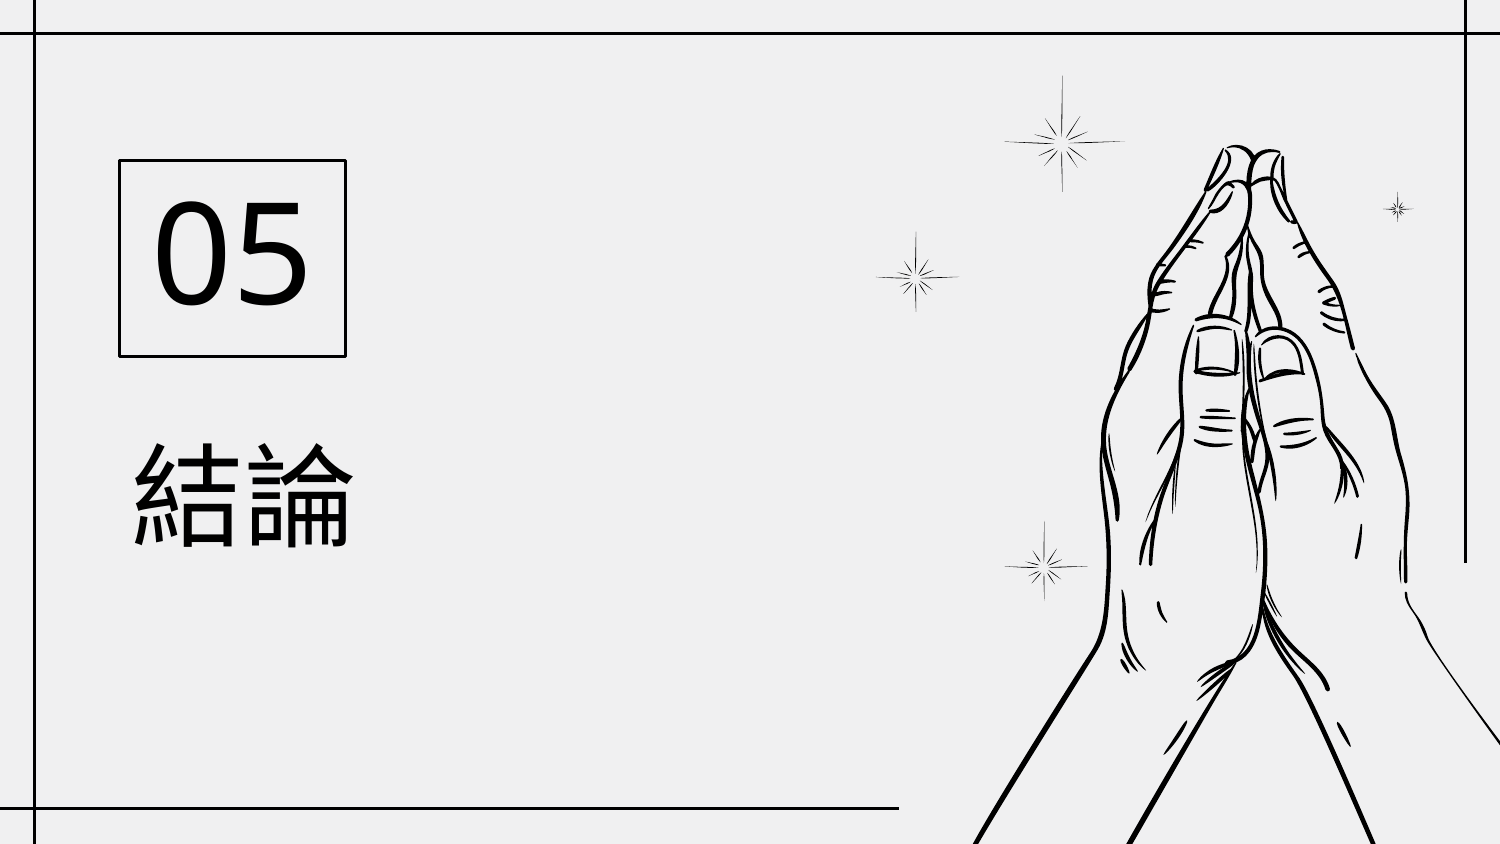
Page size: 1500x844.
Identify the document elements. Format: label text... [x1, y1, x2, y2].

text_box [1004, 75, 1126, 193]
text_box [875, 231, 960, 312]
title 結論 [116, 382, 959, 622]
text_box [1004, 520, 1088, 602]
title 05 [118, 159, 347, 358]
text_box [1382, 191, 1415, 223]
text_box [965, 144, 1500, 844]
